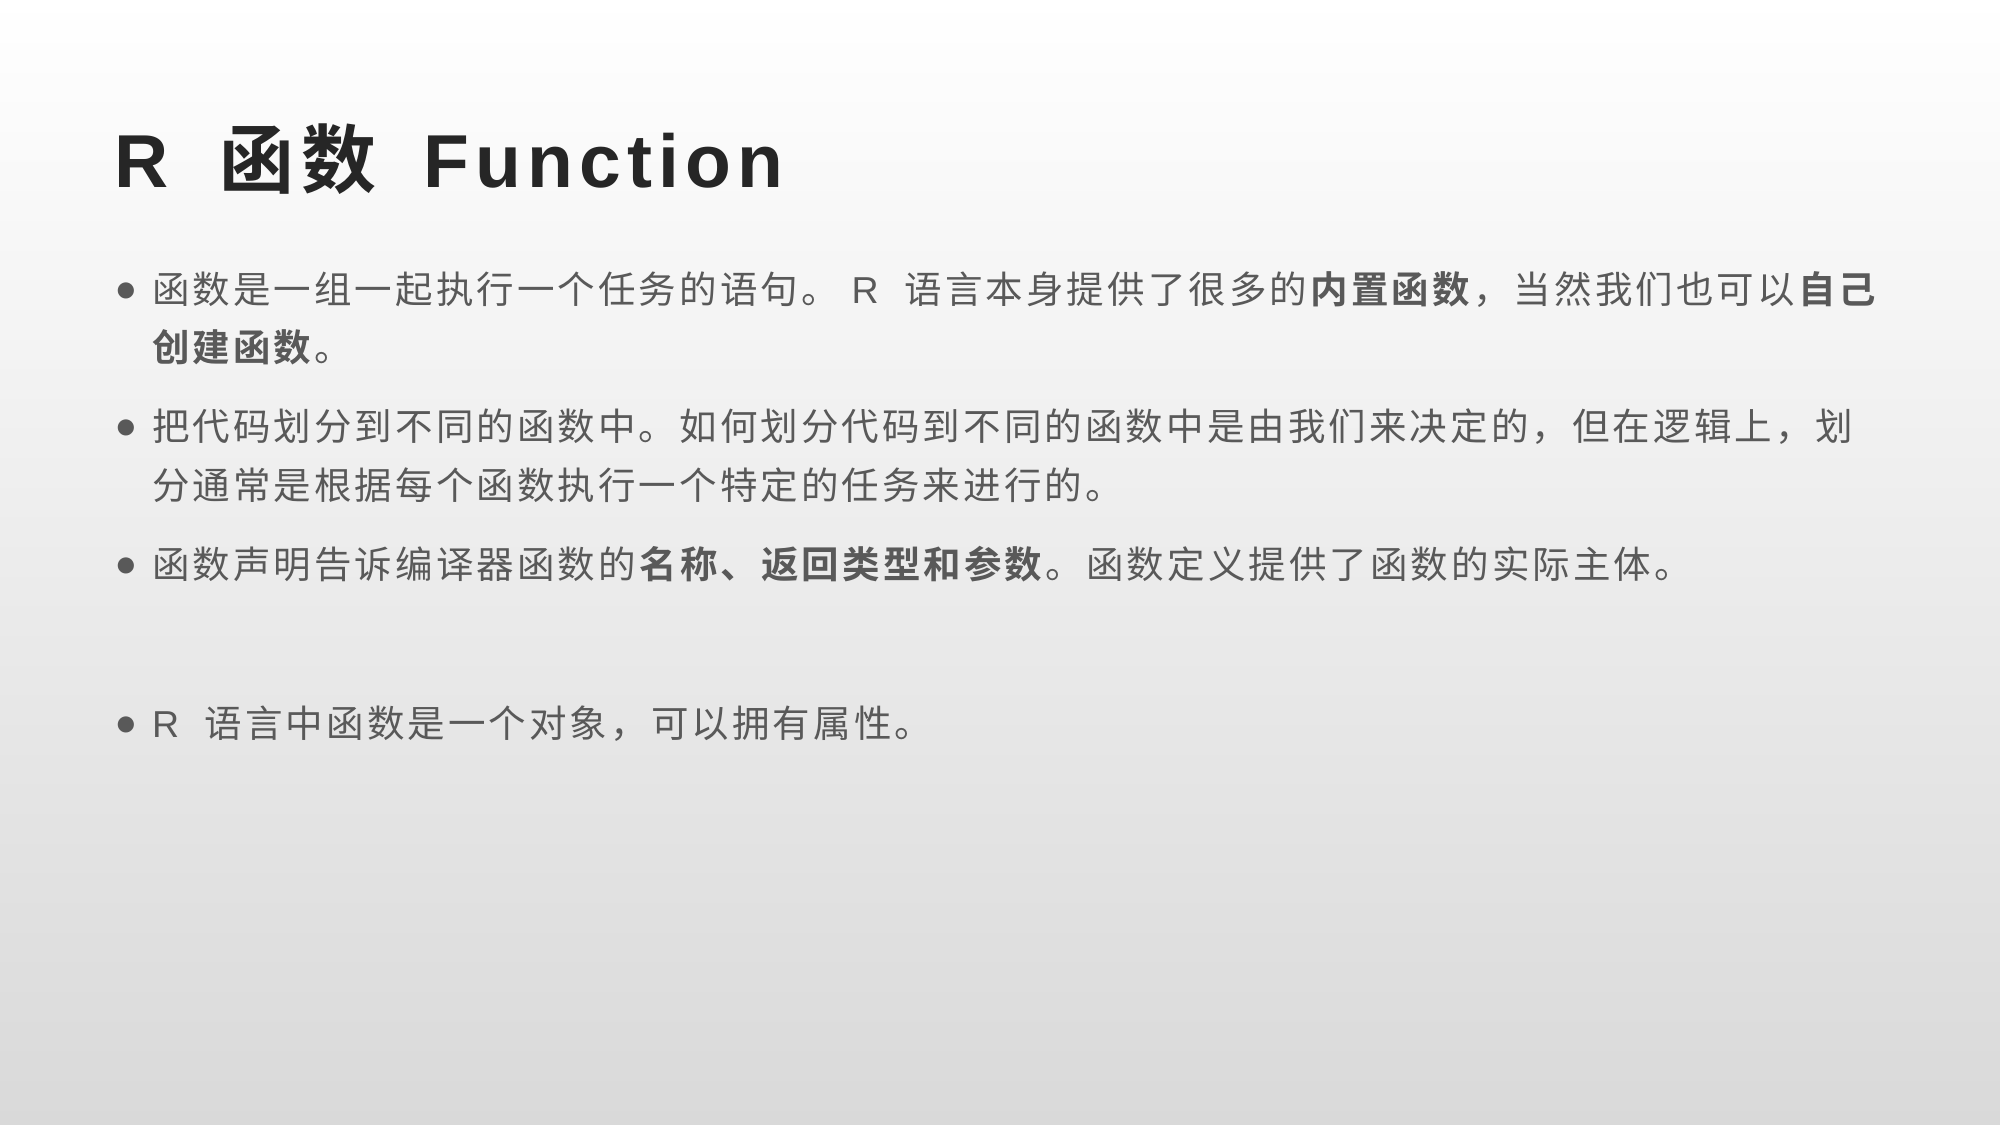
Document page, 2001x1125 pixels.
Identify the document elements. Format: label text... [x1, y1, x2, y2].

title R 函数 Function [99, 99, 1900, 216]
list 函数是一组一起执行一个任务的语句。R 语言本身提供了很多的内置函数，当然我们也可以自己创建函数。 把代码划分到不同的函数中。如何划分代码到不同的函数中是由我们来决定的，但在逻辑上，划分通常是根据每个函数执行一个特定的任务来进行的。 函数声明告诉编译器函数的名称、返回类型和参数。函数定义提供了函数的实际主体。 R 语言中函数是一个对象，可以拥有属性。 [99, 244, 1900, 1026]
